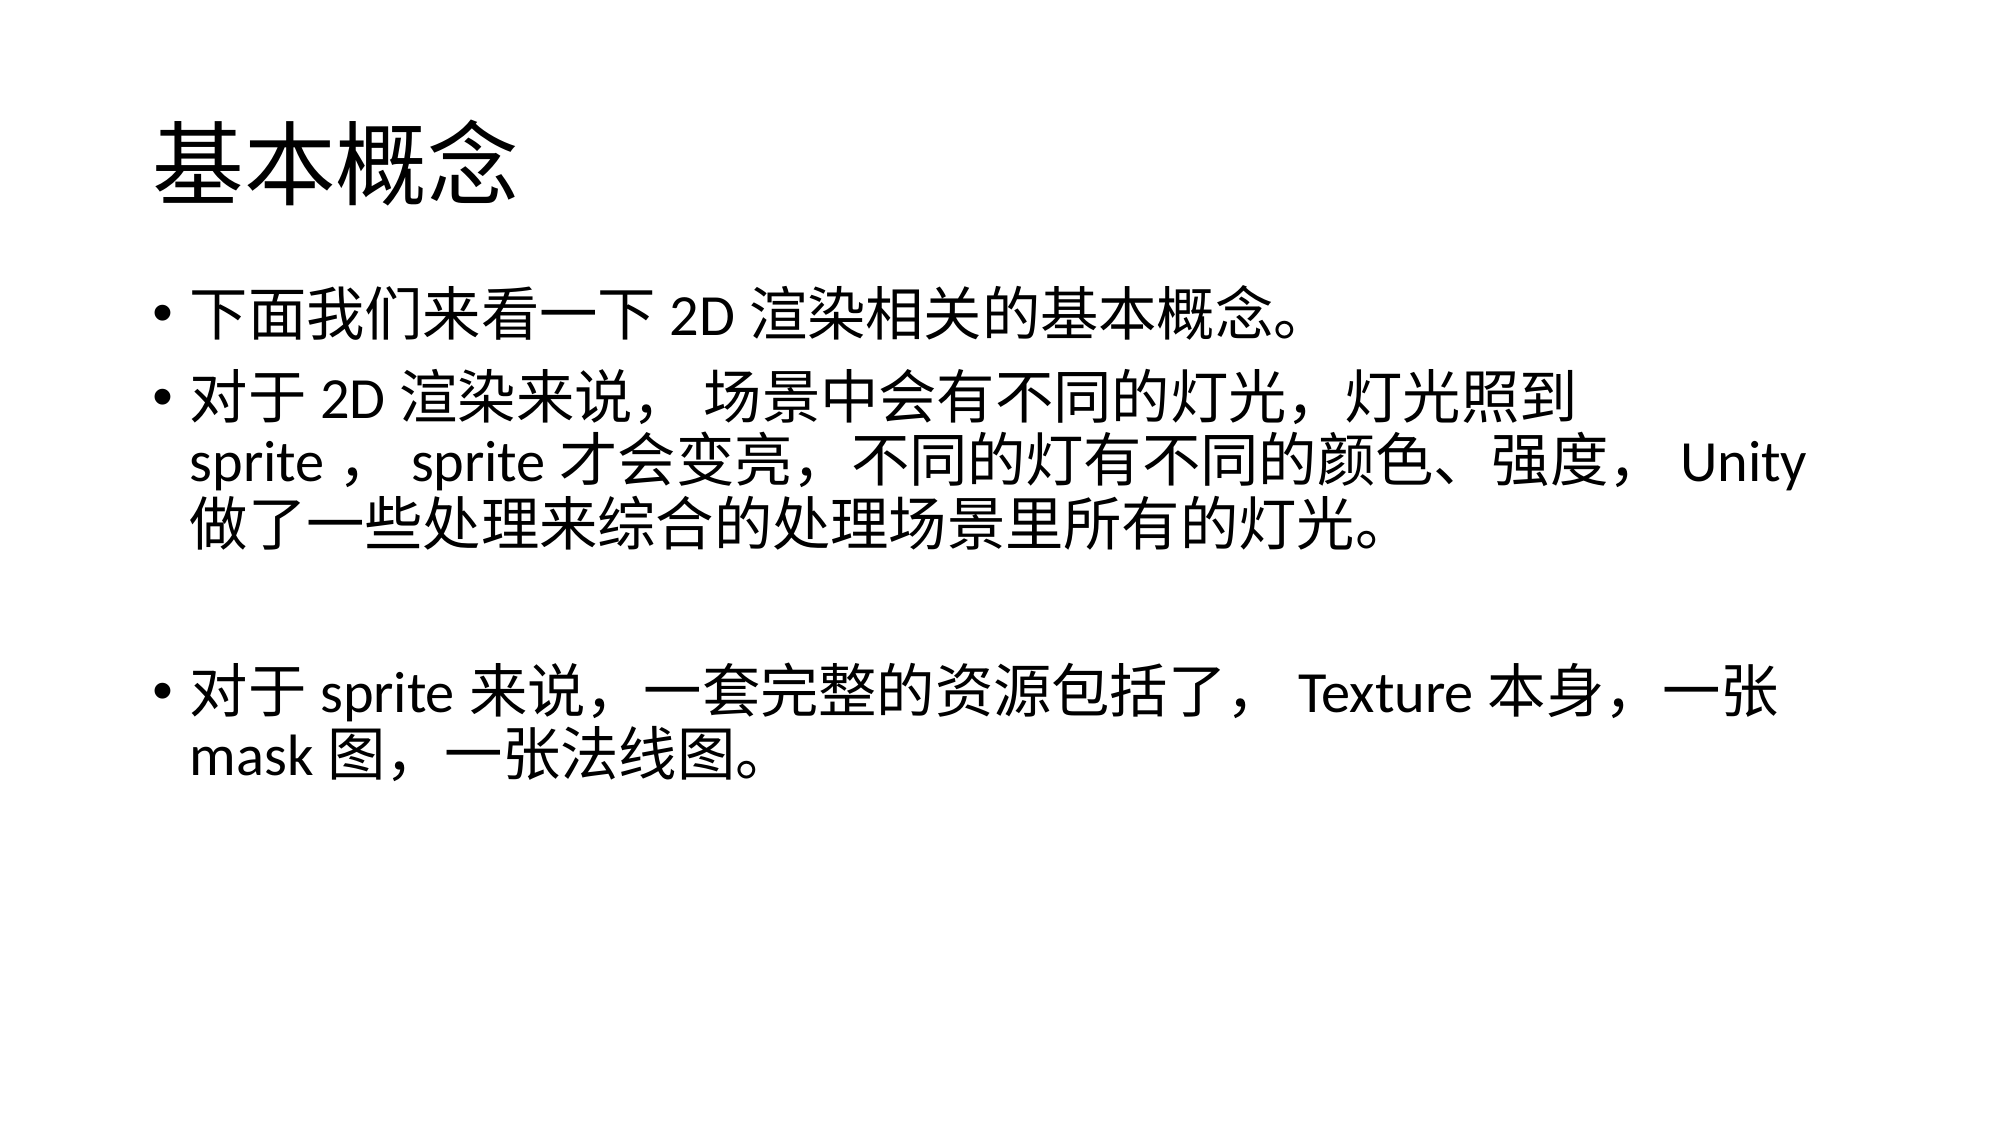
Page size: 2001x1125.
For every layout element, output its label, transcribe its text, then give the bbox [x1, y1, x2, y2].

list 下面我们来看一下2D渲染相关的基本概念。 对于2D渲染来说， 场景中会有不同的灯光，灯光照到sprite，sprite才会变亮，不同的灯有不同的颜色、强度，Unity做了一些处理来综合的处理场景里所有的灯光。 对于sprite来说，一套完整的资源包括了，Texture本身，一张mask图，一张法线图。 [137, 277, 1863, 992]
title 基本概念 [137, 59, 1863, 277]
